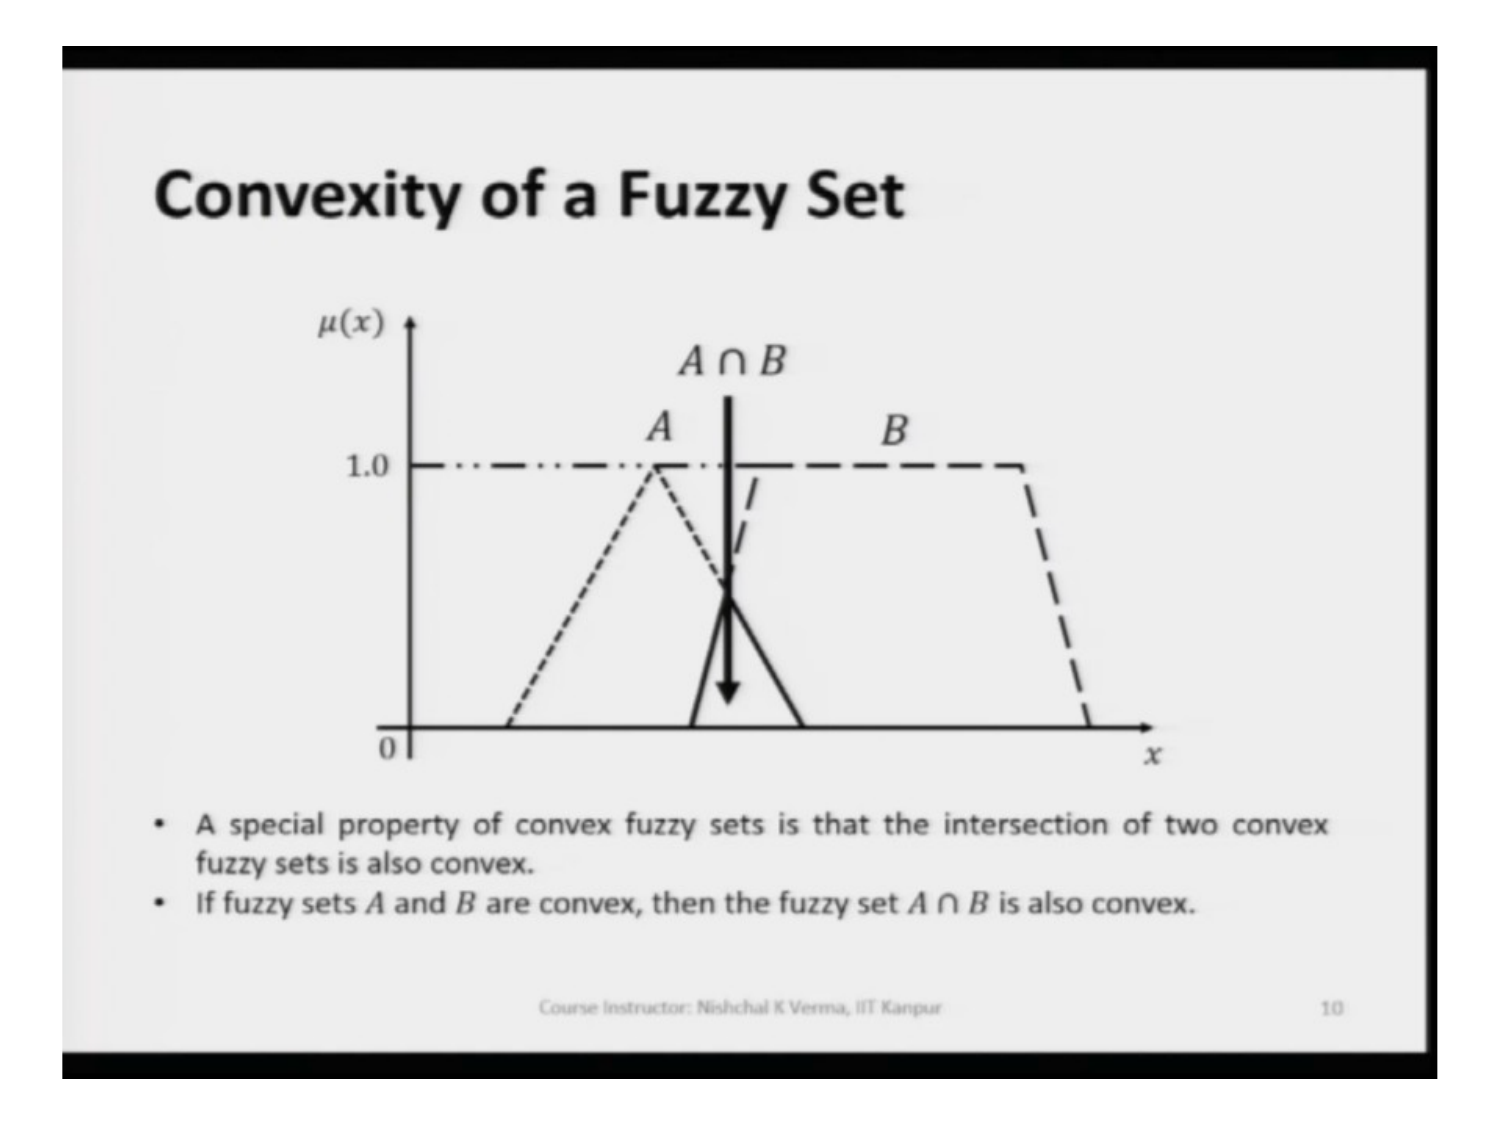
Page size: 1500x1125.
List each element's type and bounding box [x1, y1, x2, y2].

picture [62, 46, 1438, 1079]
